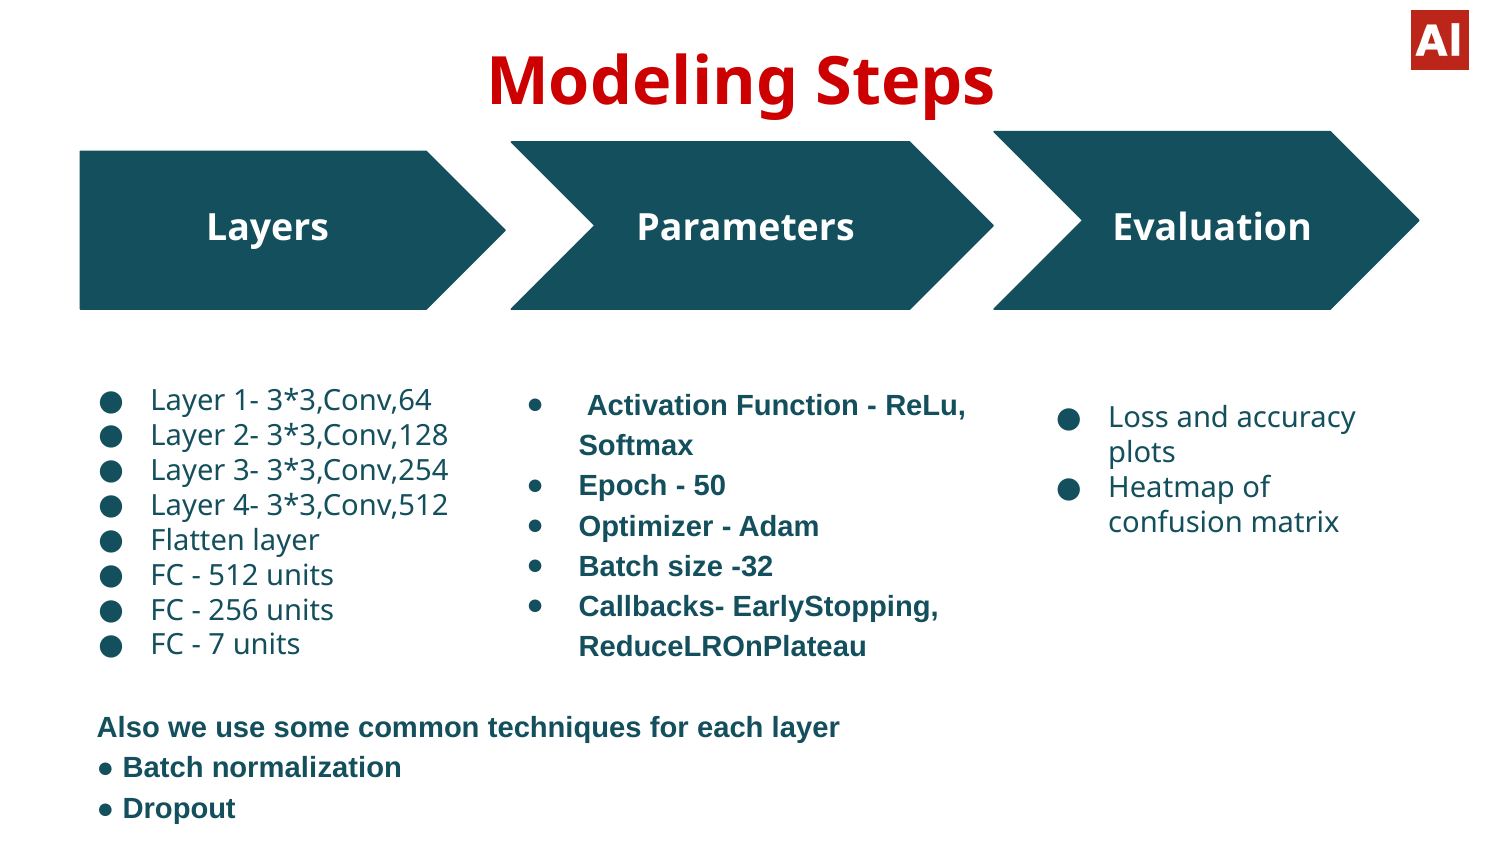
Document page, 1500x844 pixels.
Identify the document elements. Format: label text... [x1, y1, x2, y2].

text_box [80, 151, 506, 310]
text_box Layers [107, 187, 429, 263]
text_box Activation Function - ReLu, Softmax Epoch - 50 Optimizer - Adam Batch size -32 Callbacks- EarlyStopping, ReduceLROnPlateau [488, 366, 994, 718]
text_box Evaluation [1051, 187, 1373, 263]
picture [1411, 10, 1469, 70]
text_box [511, 141, 994, 310]
text_box Also we use some common techniques for each layer ● Batch normalization ● Dropout [81, 688, 1461, 839]
text_box [994, 131, 1419, 310]
text_box Layer 1- 3*3,Conv,64 Layer 2- 3*3,Conv,128 Layer 3- 3*3,Conv,254 Layer 4- 3*3,Conv,512 Flatten layer FC - 512 units FC - 256 units FC - 7 units [60, 366, 488, 676]
title Modeling Steps [51, 23, 1449, 117]
text_box Parameters [621, 187, 884, 263]
text_box Loss and accuracy plots Heatmap of confusion matrix [1018, 383, 1407, 554]
